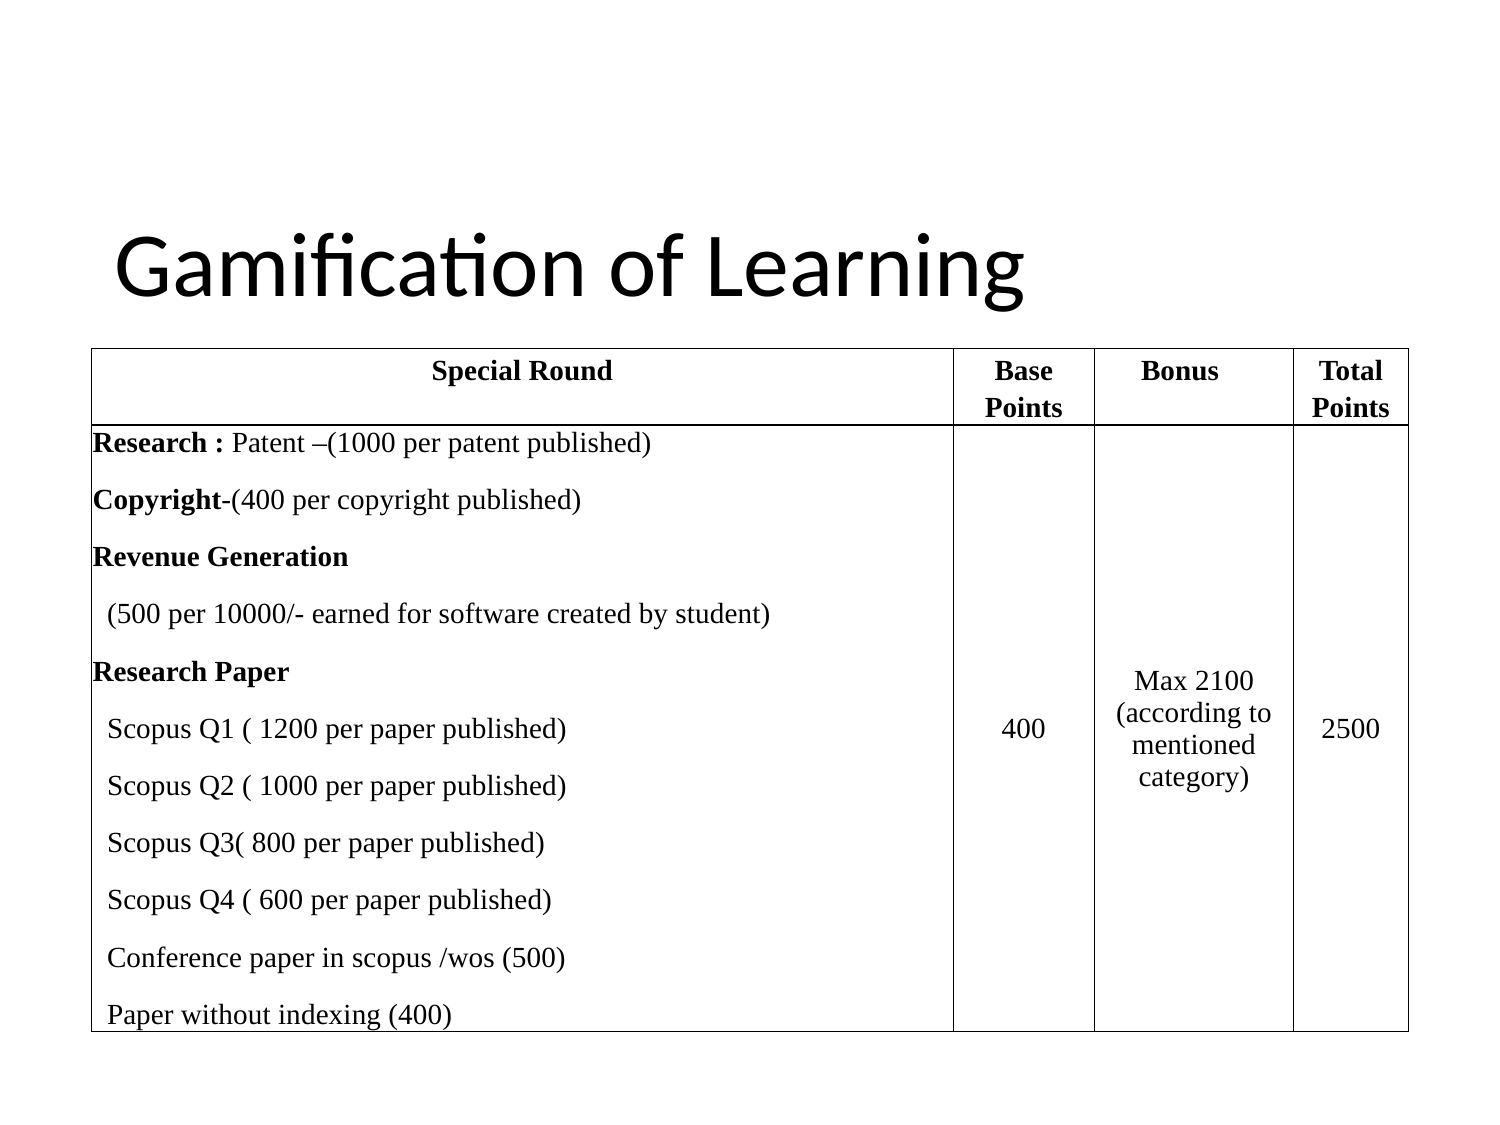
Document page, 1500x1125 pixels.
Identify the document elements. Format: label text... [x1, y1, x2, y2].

table_cell Max 2100 (according to mentioned category) [1095, 426, 1293, 1031]
table_header Special Round [92, 349, 953, 424]
table_header Base Points [954, 349, 1094, 424]
table_header Total Points [1294, 349, 1408, 424]
table_cell 400 [954, 426, 1094, 1031]
title Gamification of Learning [103, 185, 1397, 348]
table_header Bonus [1095, 349, 1293, 424]
table_cell Research : Patent –(1000 per patent published) Copyright-(400 per copyright published) Revenue Generation (500 per 10000/- earned for software created by student) Research Paper Scopus Q1 ( 1200 per paper published) Scopus Q2 ( 1000 per paper published) Scopus Q3( 800 per paper published) Scopus Q4 ( 600 per paper published) Conference paper in scopus /wos (500) Paper without indexing (400) [92, 426, 953, 1031]
table_cell 2500 [1294, 426, 1408, 1031]
